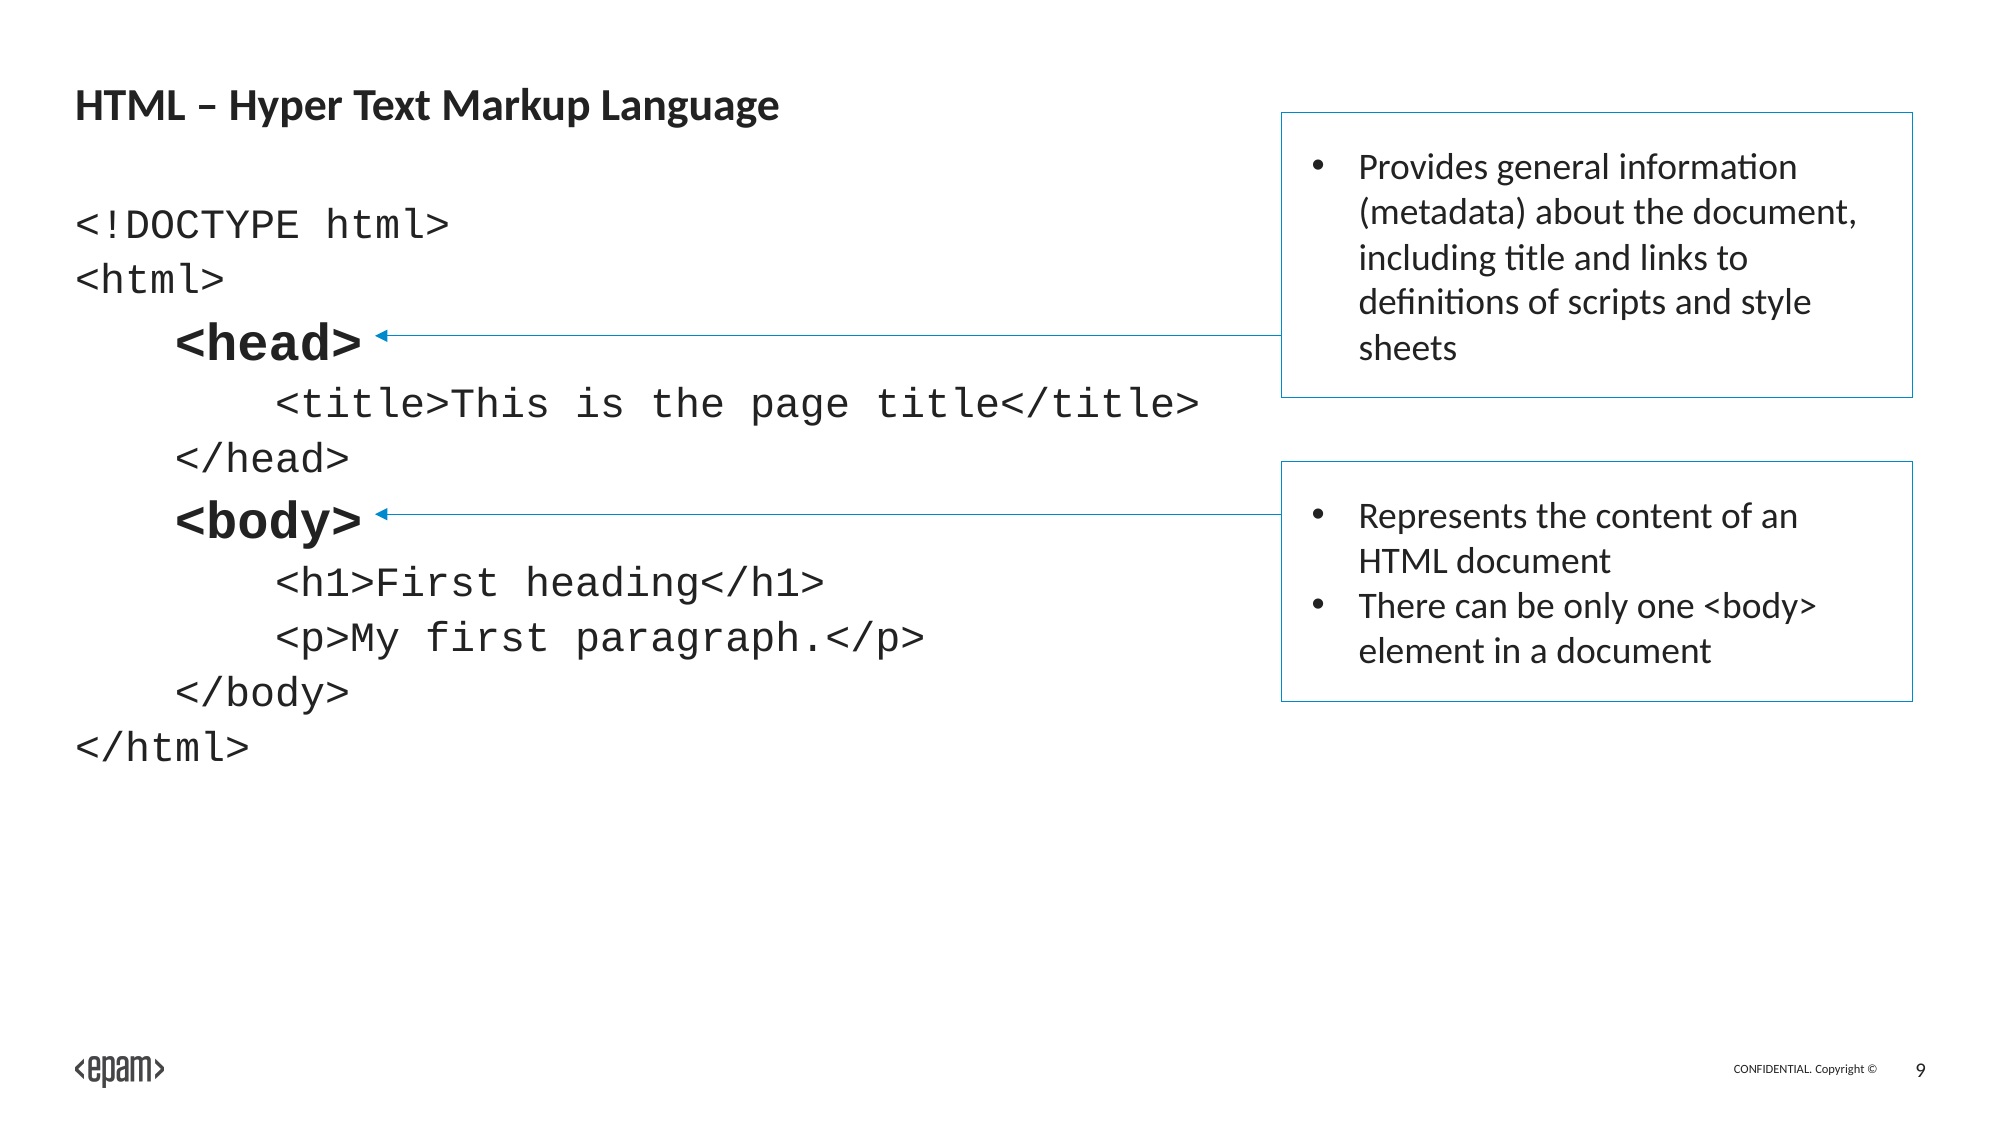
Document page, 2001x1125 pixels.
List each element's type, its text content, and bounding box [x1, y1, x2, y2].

list <!DOCTYPE html> <html> <head> <title>This is the page title</title> </head> <body> <h1>First heading</h1> <p>My first paragraph.</p> </body> </html> [75, 192, 1215, 989]
title HTML – Hyper Text Markup Language [75, 75, 1925, 150]
picture [75, 1056, 164, 1088]
text_box Provides general information (metadata) about the document, including title and links to definitions of scripts and style sheets [1281, 112, 1913, 398]
text_box Represents the content of an HTML document There can be only one <body> element in a document [1281, 461, 1913, 702]
